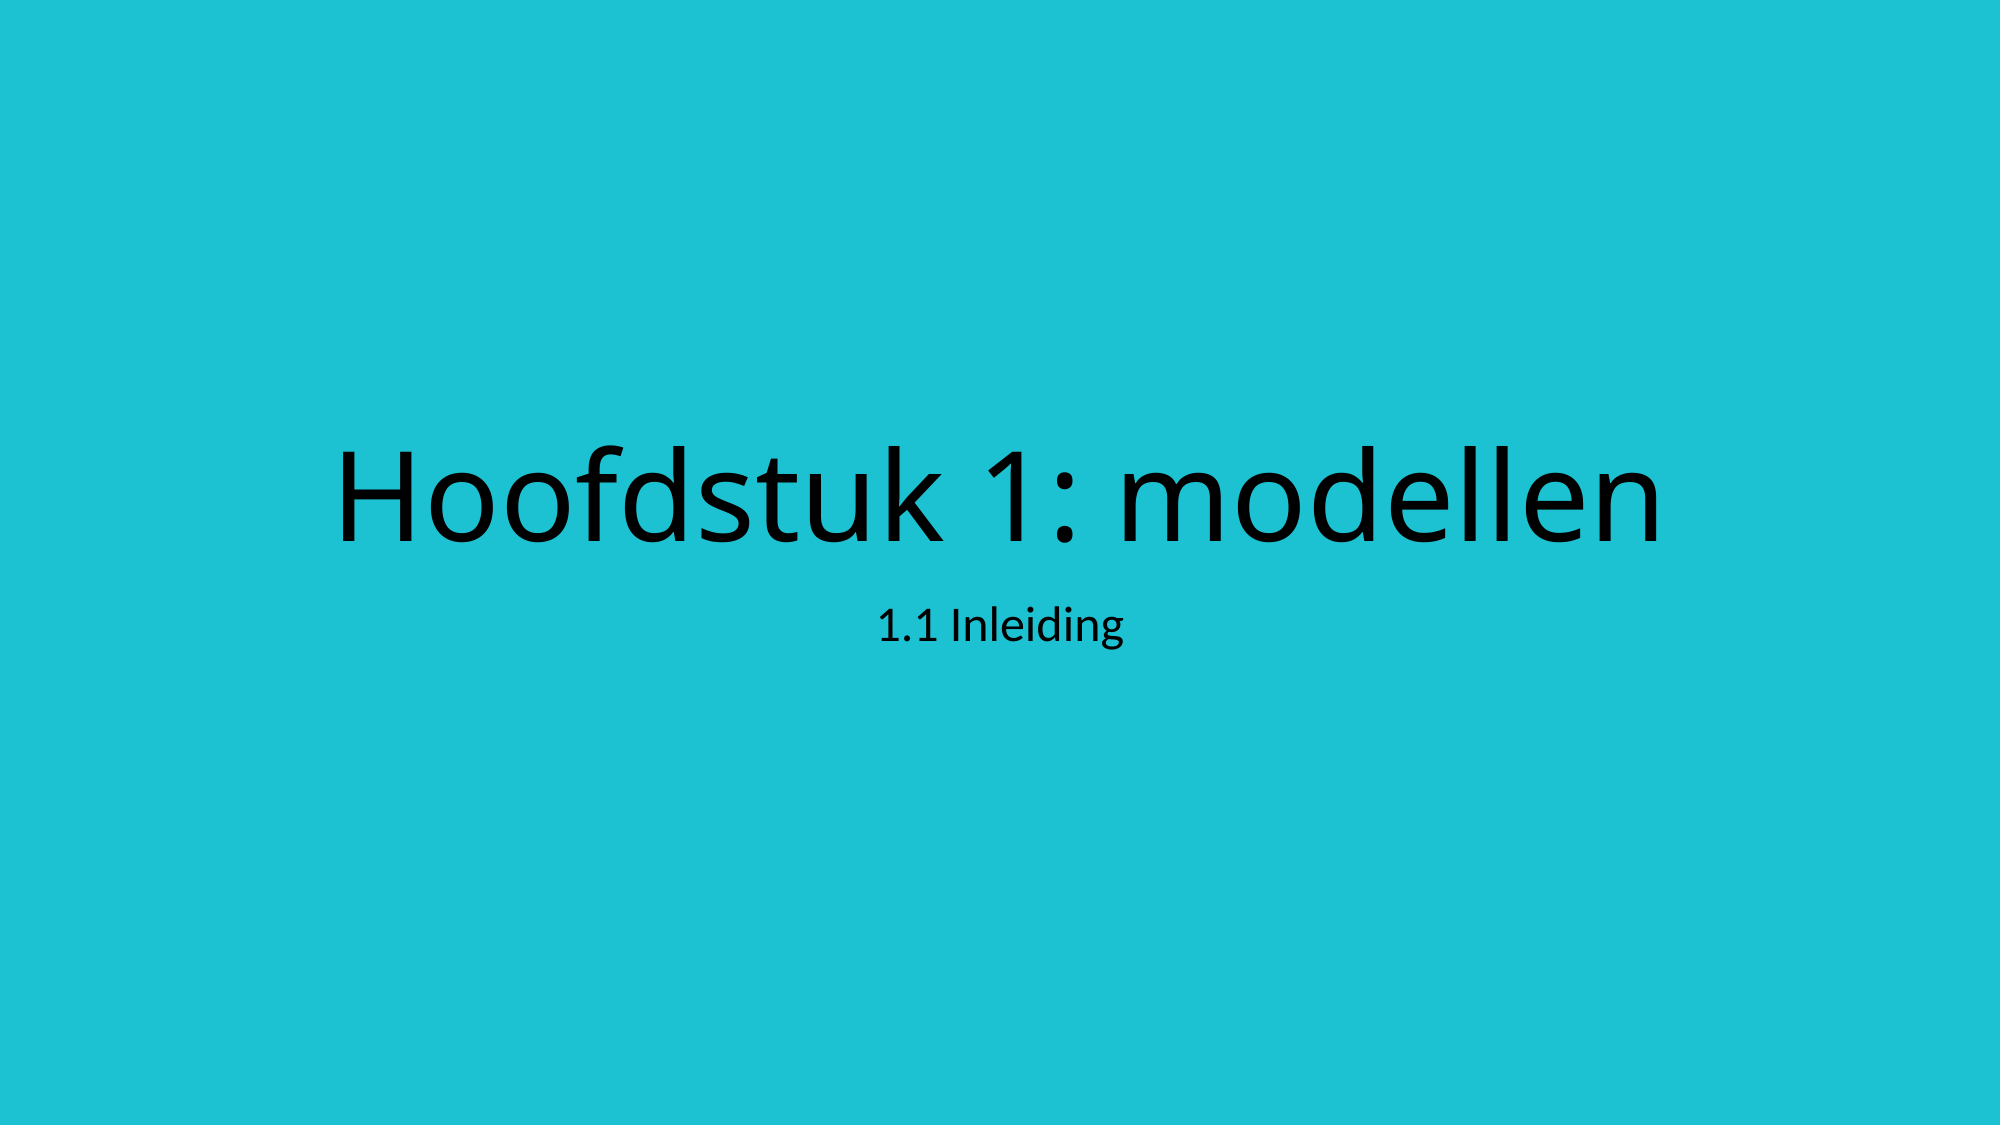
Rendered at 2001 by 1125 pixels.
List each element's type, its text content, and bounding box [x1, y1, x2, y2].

subtitle 1.1 Inleiding [249, 590, 1750, 863]
title Hoofdstuk 1: modellen [249, 184, 1750, 576]
